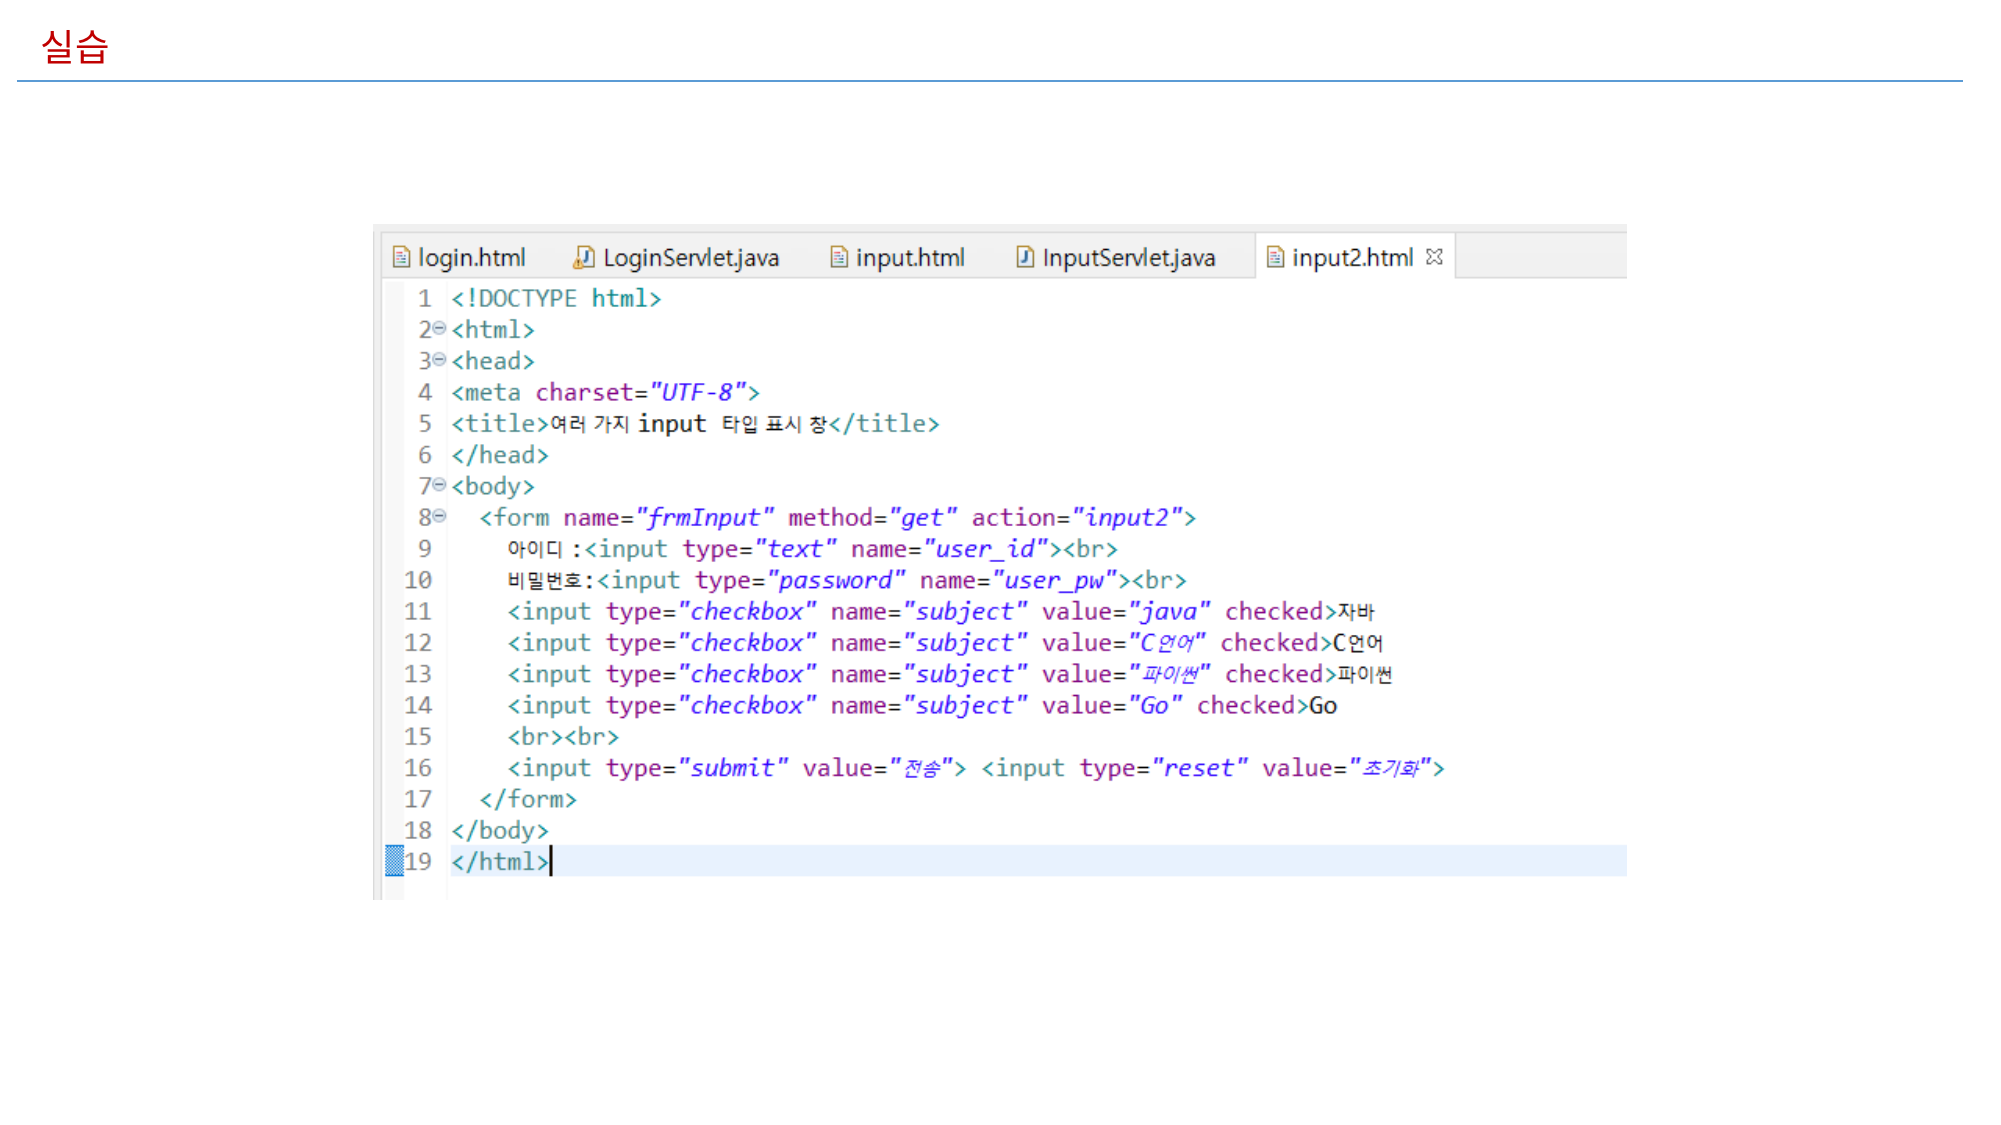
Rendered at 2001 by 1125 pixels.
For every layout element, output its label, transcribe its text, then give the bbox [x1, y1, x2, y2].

text_box 실습 [25, 16, 729, 77]
picture [373, 224, 1627, 900]
